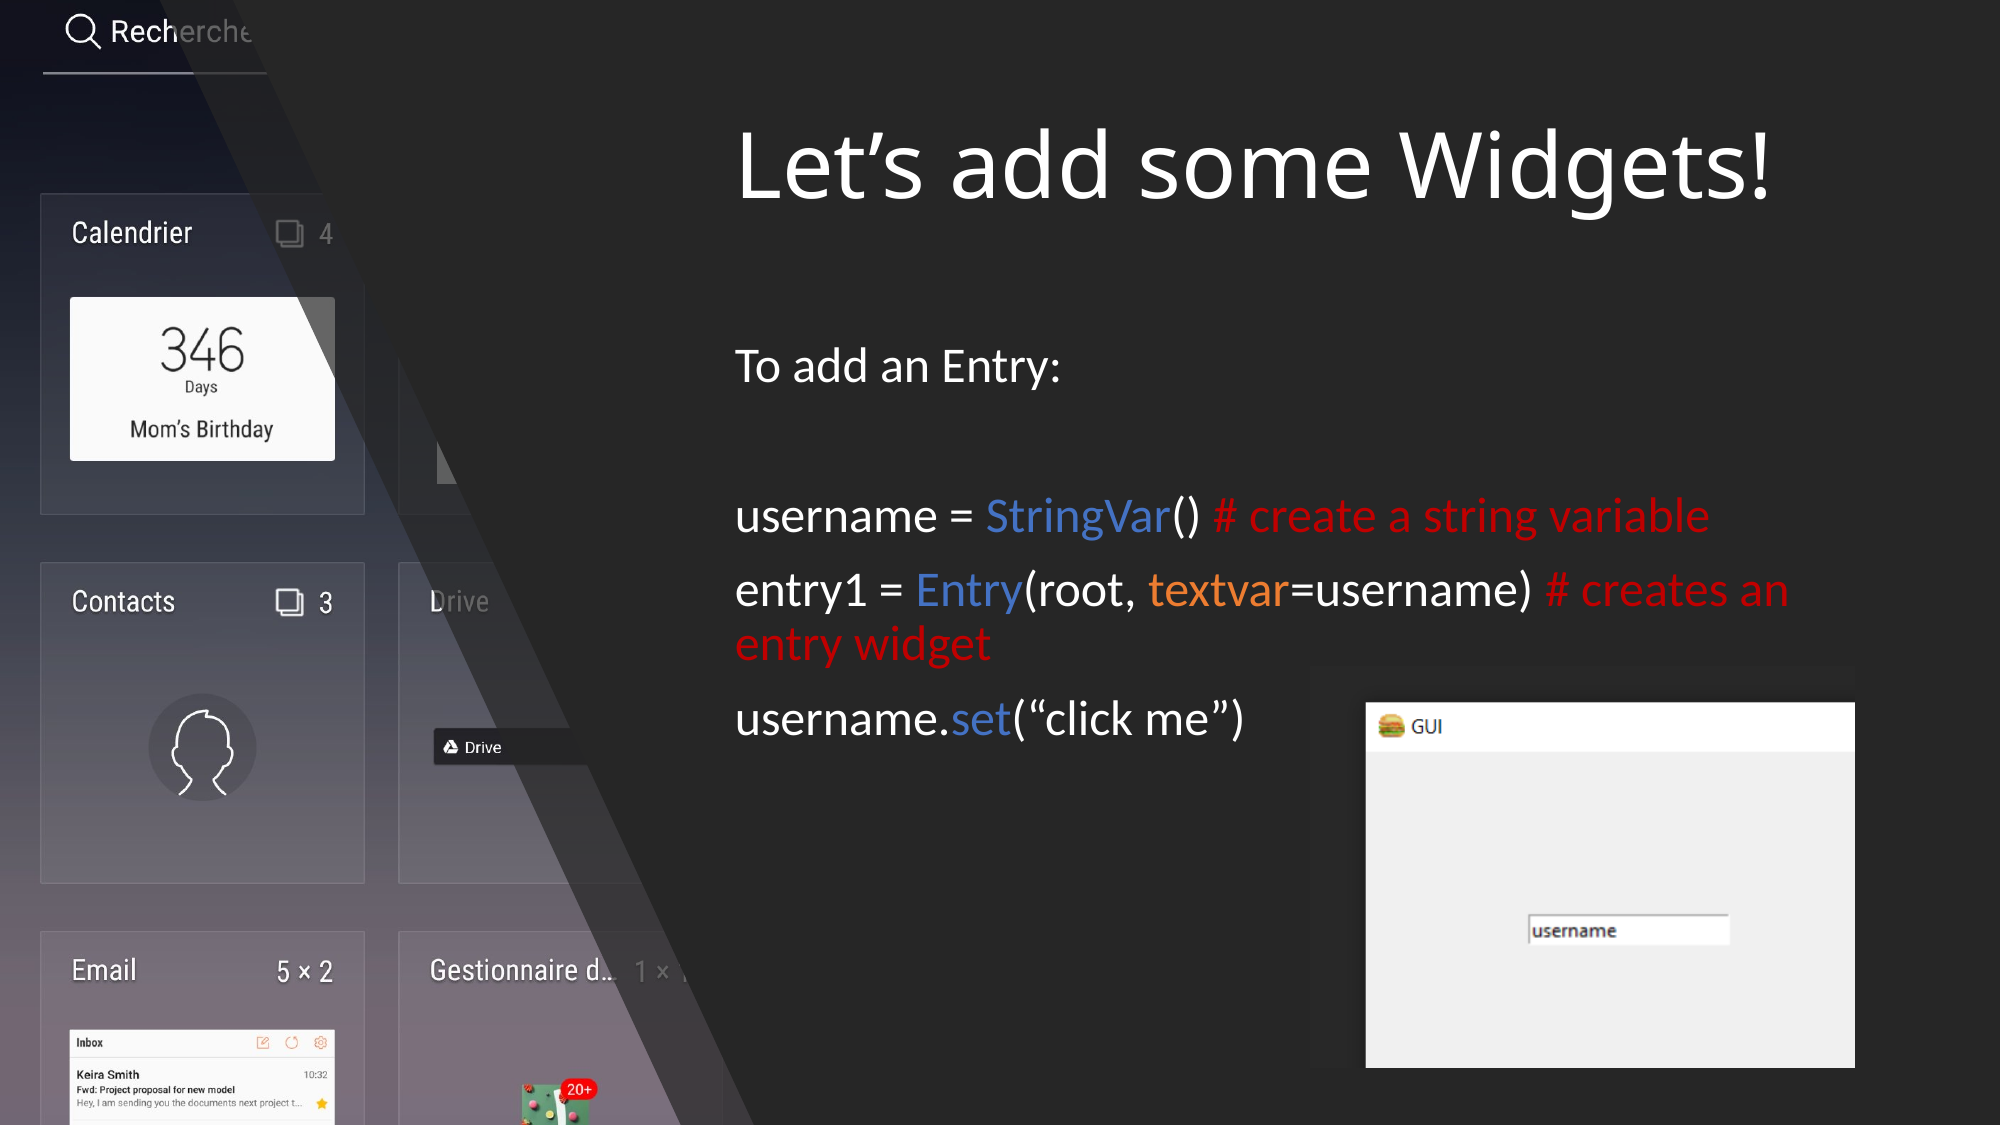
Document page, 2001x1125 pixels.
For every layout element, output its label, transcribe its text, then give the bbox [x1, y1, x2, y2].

list To add an Entry: username = StringVar() # create a string variable entry1 = Entry(root, textvar=username) # creates an entry widget username.set(“click me”) [766, 331, 1895, 1014]
title Let’s add some Widgets! [766, 59, 1895, 278]
picture [0, 0, 766, 1125]
text_box [766, 0, 2000, 1125]
picture [1310, 666, 1855, 1068]
